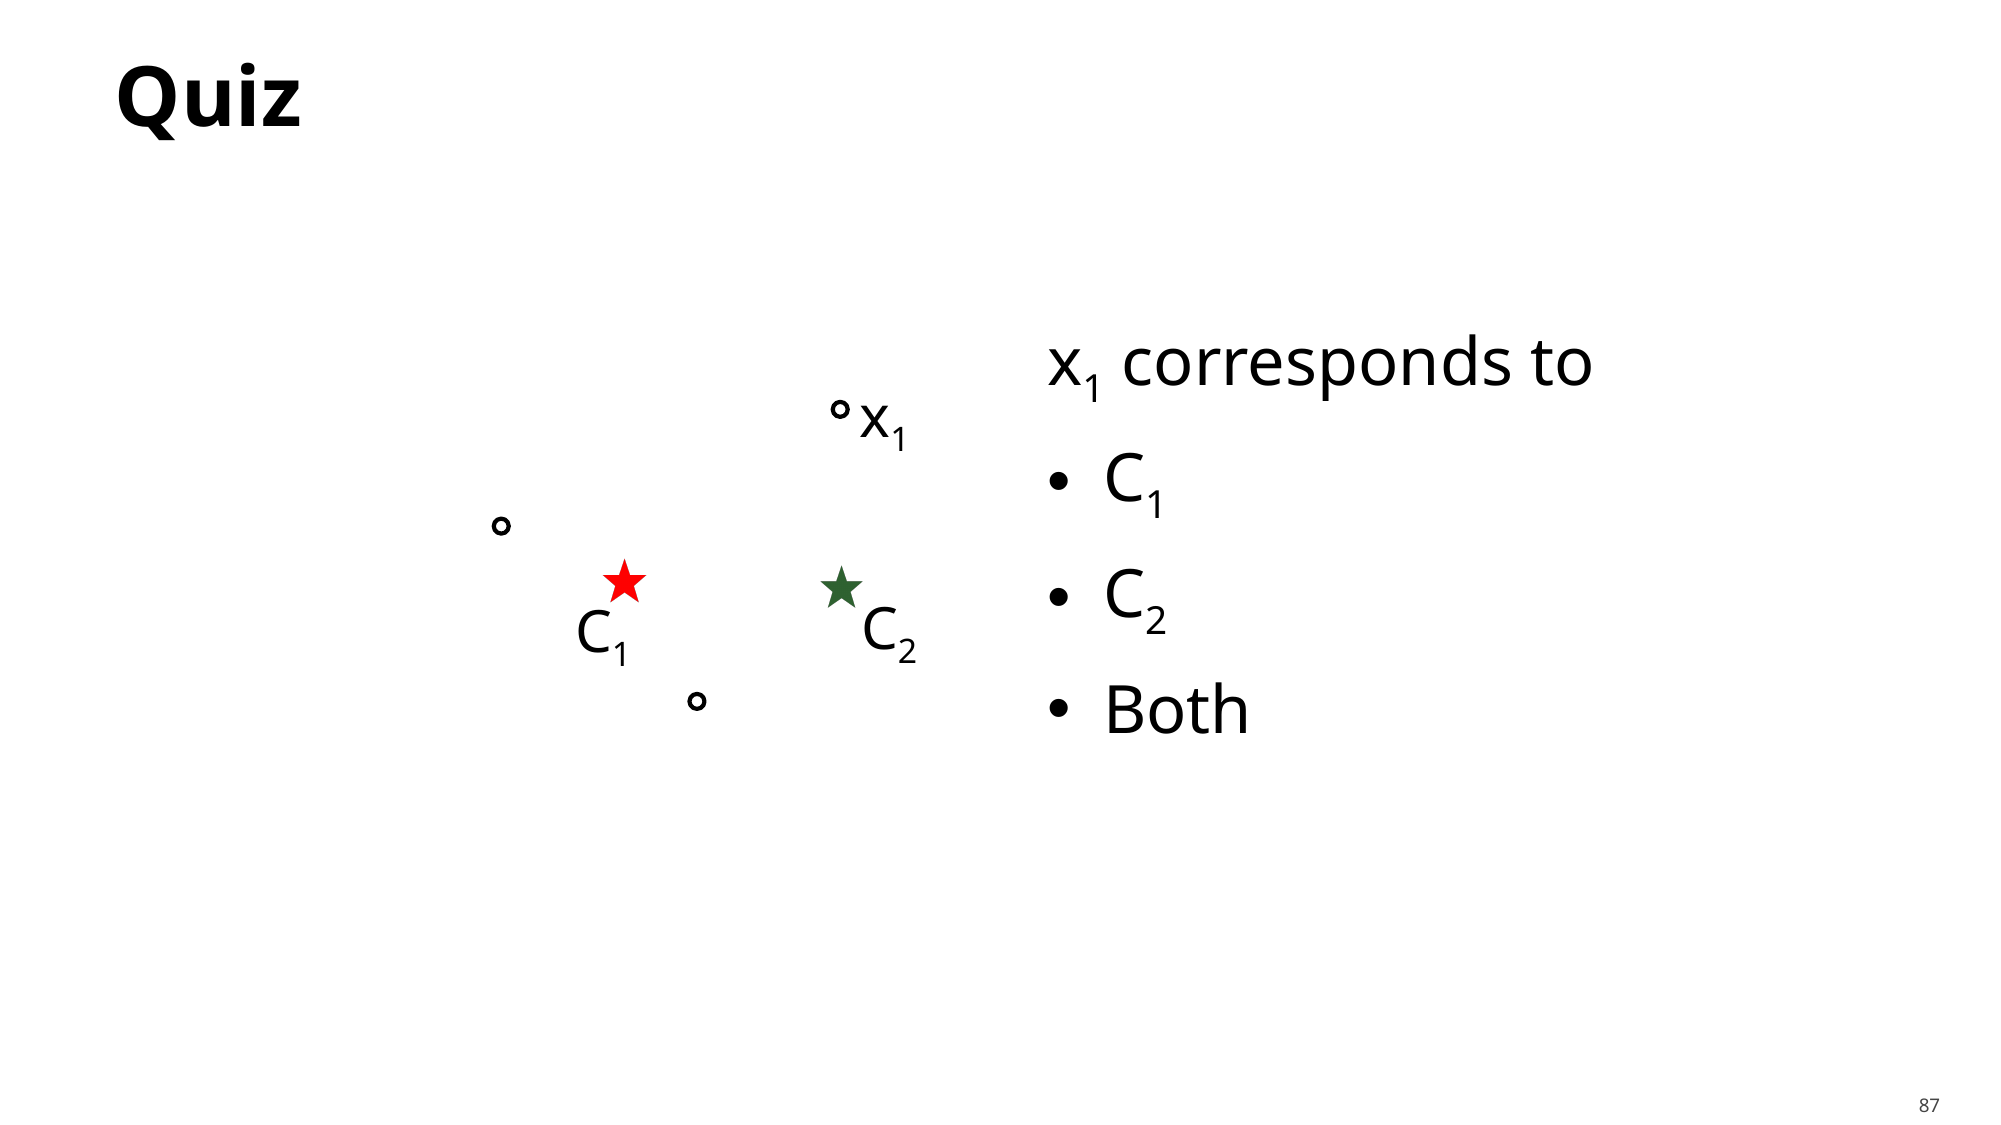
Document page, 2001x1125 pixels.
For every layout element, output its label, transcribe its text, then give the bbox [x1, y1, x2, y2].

text_box [832, 401, 844, 418]
picture [599, 555, 650, 606]
picture [816, 561, 867, 612]
title Quiz [99, 12, 1900, 175]
list x1 corresponds to C1 C2 Both [1036, 304, 1747, 1075]
text_box [688, 693, 705, 710]
slide_number 87 [1794, 1080, 1955, 1125]
text_box C2 [846, 583, 932, 678]
text_box C1 [560, 586, 646, 682]
text_box [493, 518, 510, 535]
text_box x1 [844, 371, 925, 467]
